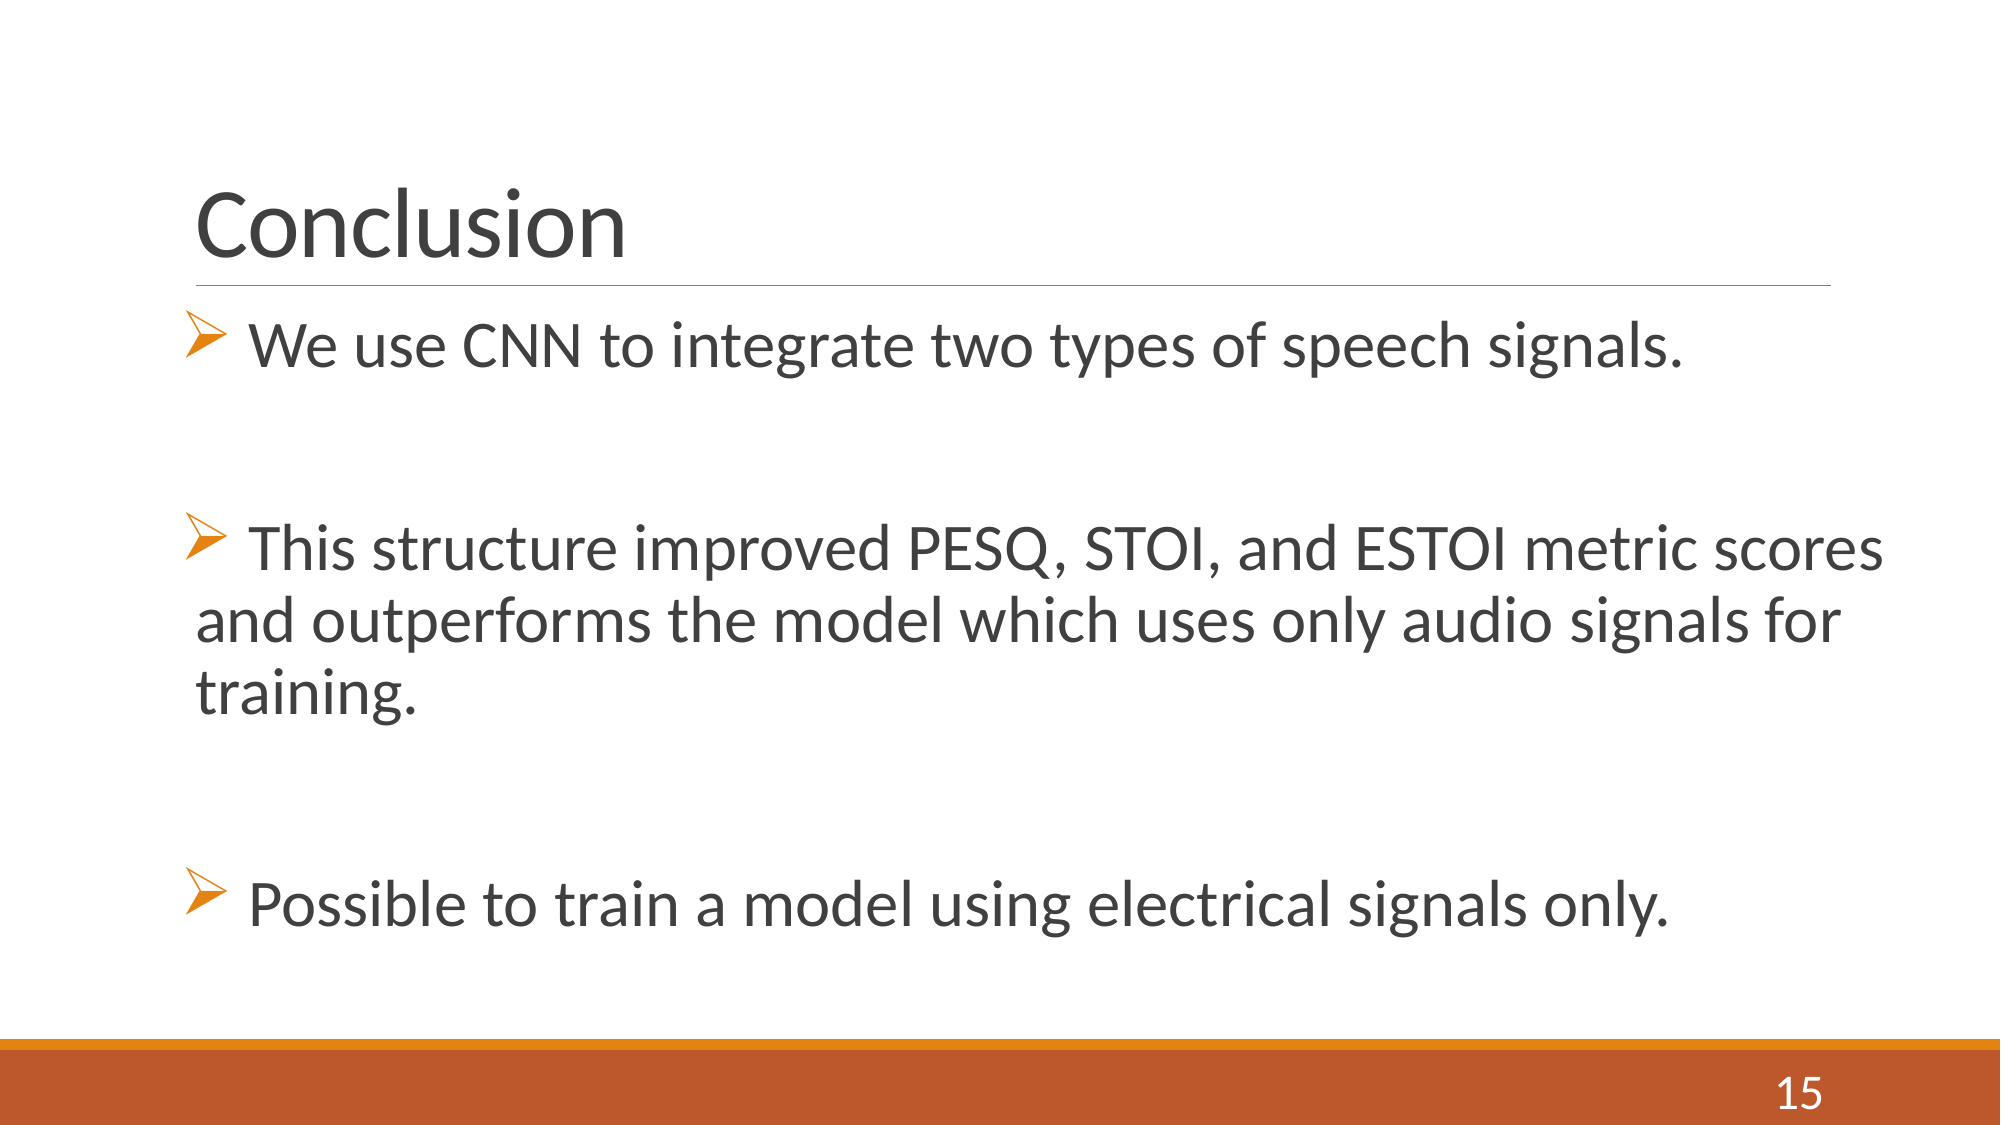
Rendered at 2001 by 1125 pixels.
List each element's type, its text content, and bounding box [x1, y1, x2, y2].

title Conclusion [180, 47, 1830, 285]
list We use CNN to integrate two types of speech signals. This structure improved PESQ, STOI, and ESTOI metric scores and outperforms the model which uses only audio signals for training. Possible to train a model using electrical signals only. [180, 302, 1907, 963]
slide_number 15 [1624, 1059, 1840, 1120]
